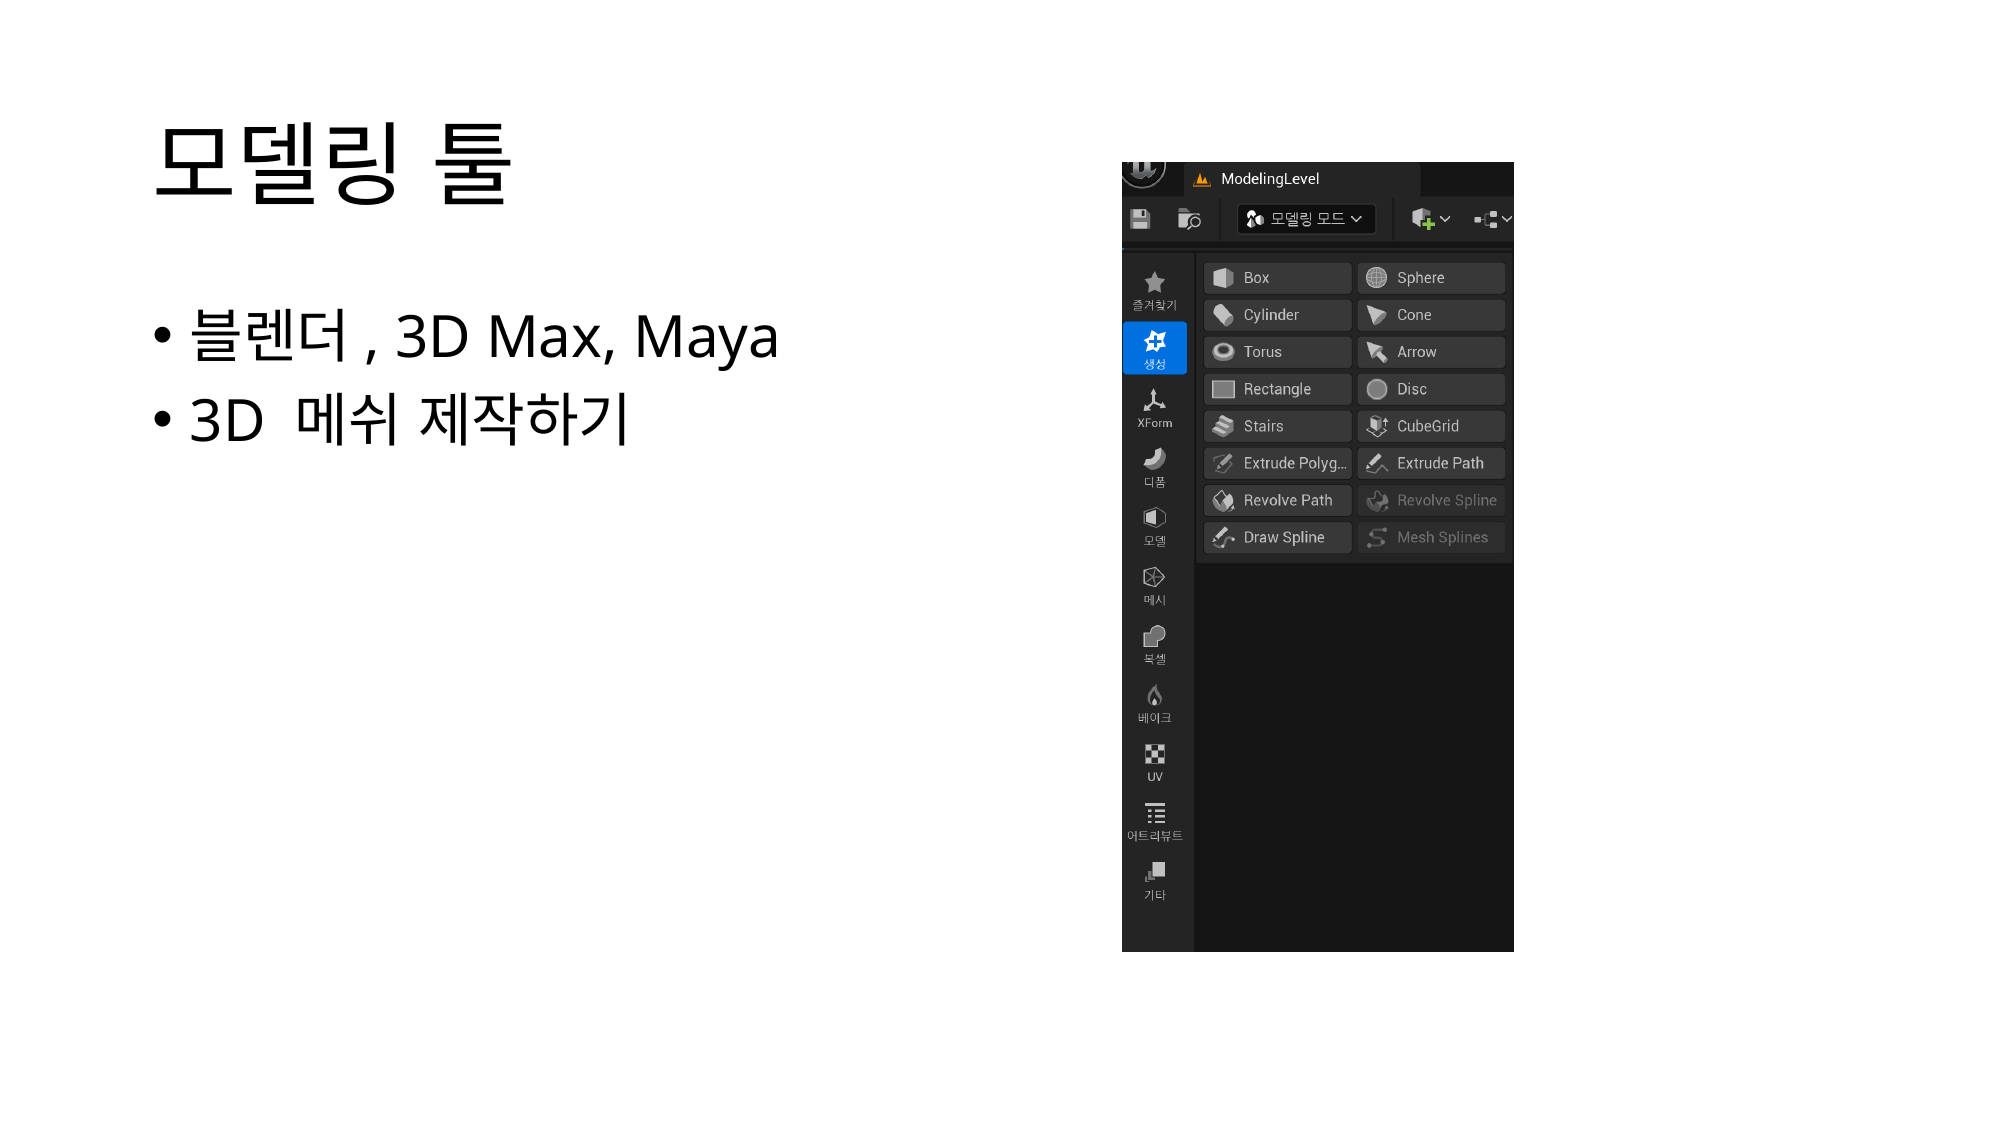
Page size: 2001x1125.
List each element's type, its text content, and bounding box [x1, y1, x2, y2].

picture [1121, 161, 1515, 952]
list 블렌더, 3D Max, Maya 3D 메쉬 제작하기 [137, 299, 1863, 1014]
title 모델링 툴 [137, 59, 1863, 278]
